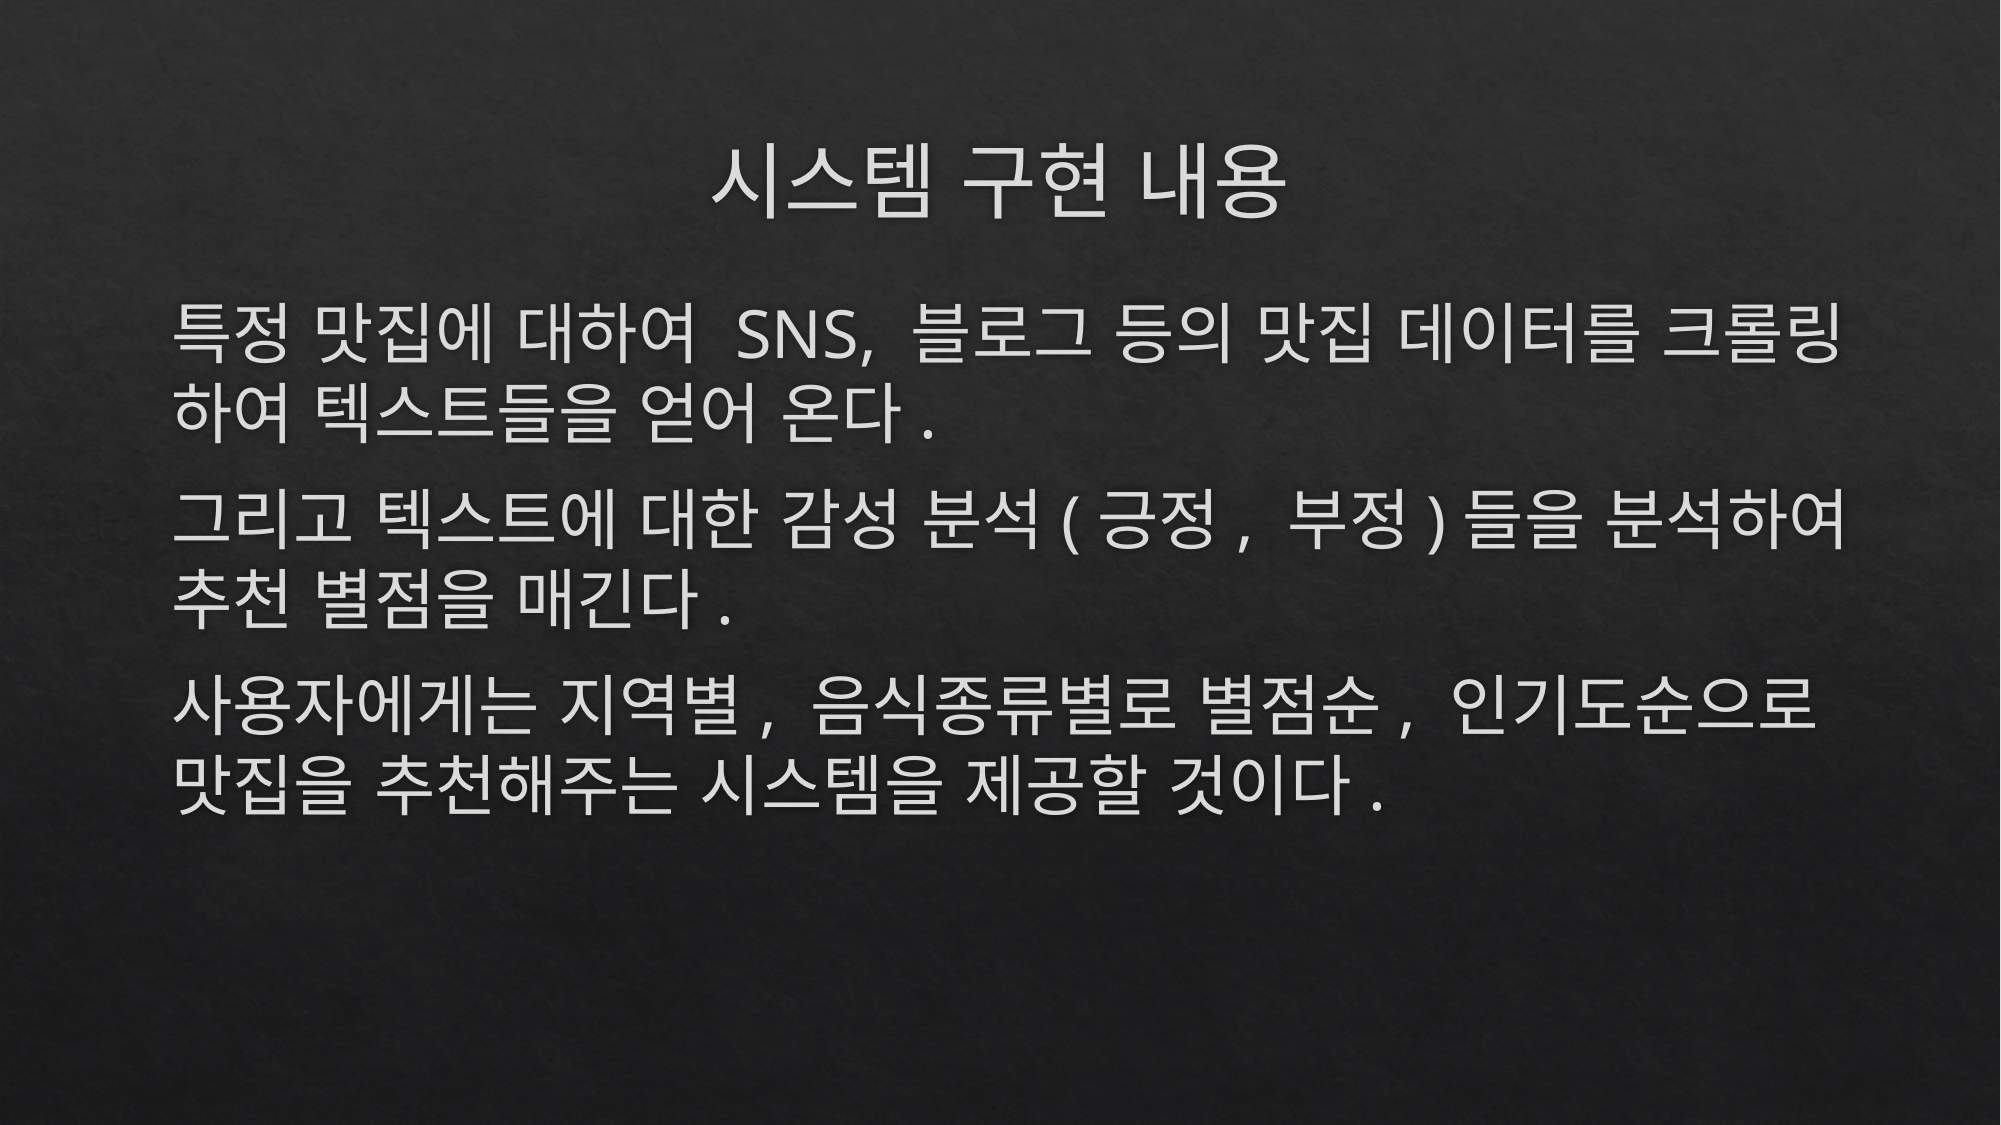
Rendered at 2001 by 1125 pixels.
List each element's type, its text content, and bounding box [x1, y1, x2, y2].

list 특정 맛집에 대하여 SNS, 블로그 등의 맛집 데이터를 크롤링 하여 텍스트들을 얻어 온다. 그리고 텍스트에 대한 감성 분석(긍정, 부정)들을 분석하여 추천 별점을 매긴다. 사용자에게는 지역별, 음식종류별로 별점순, 인기도순으로 맛집을 추천해주는 시스템을 제공할 것이다. [149, 284, 1920, 950]
title 시스템 구현 내용 [149, 99, 1849, 260]
